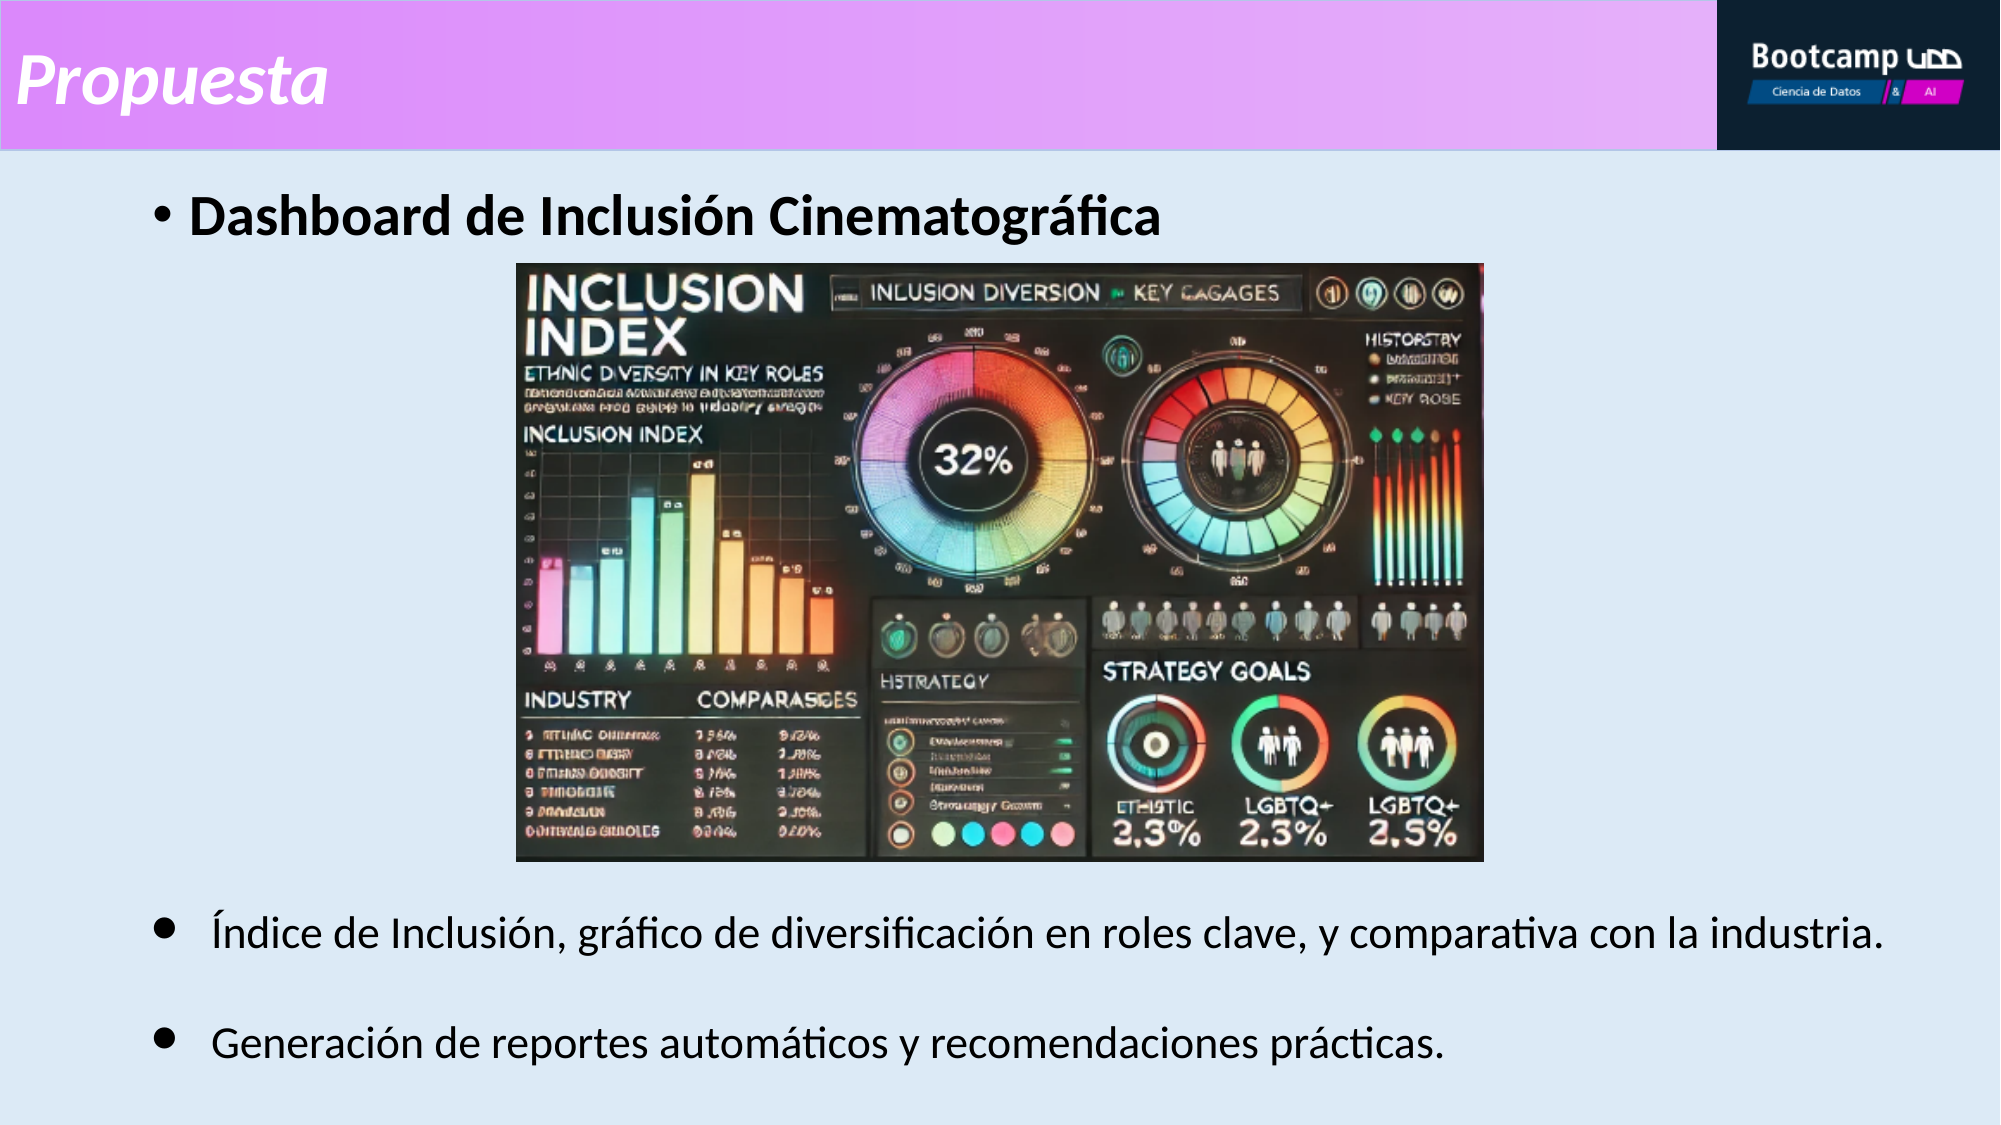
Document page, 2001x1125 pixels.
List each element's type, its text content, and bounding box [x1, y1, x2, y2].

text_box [0, 0, 2000, 150]
list Dashboard de Inclusión Cinematográfica [137, 178, 1863, 887]
picture [515, 262, 1485, 862]
text_box Índice de Inclusión, gráfico de diversificación en roles clave, y comparativa con la industria. Generación de reportes automáticos y recomendaciones prácticas. [121, 887, 1924, 1086]
